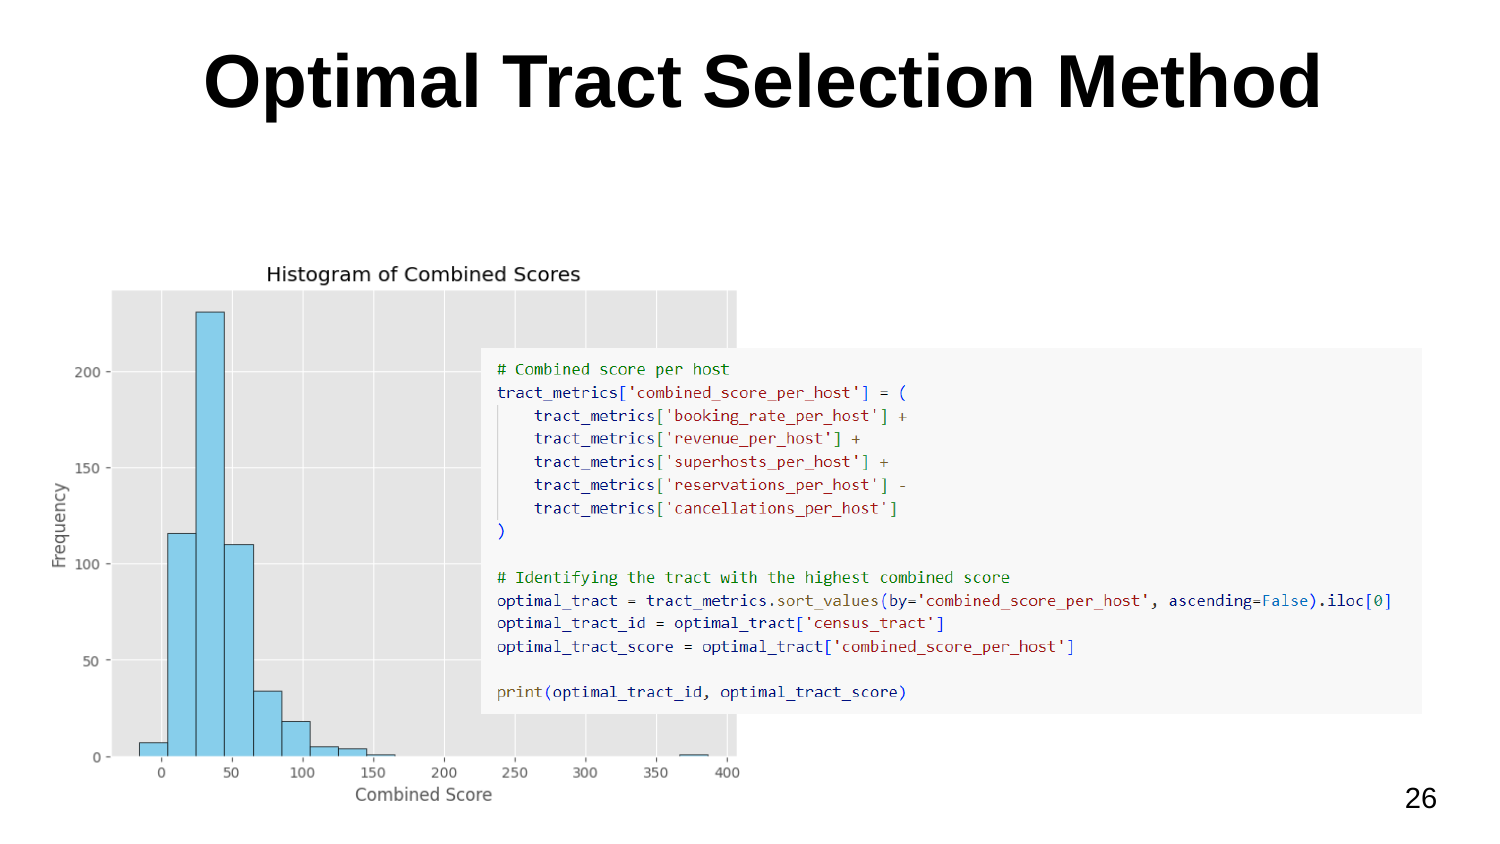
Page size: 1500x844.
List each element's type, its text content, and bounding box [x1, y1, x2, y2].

text_box Optimal Tract Selection Method [64, 8, 1463, 147]
slide_number 26 [1389, 764, 1480, 830]
picture [40, 256, 1422, 815]
